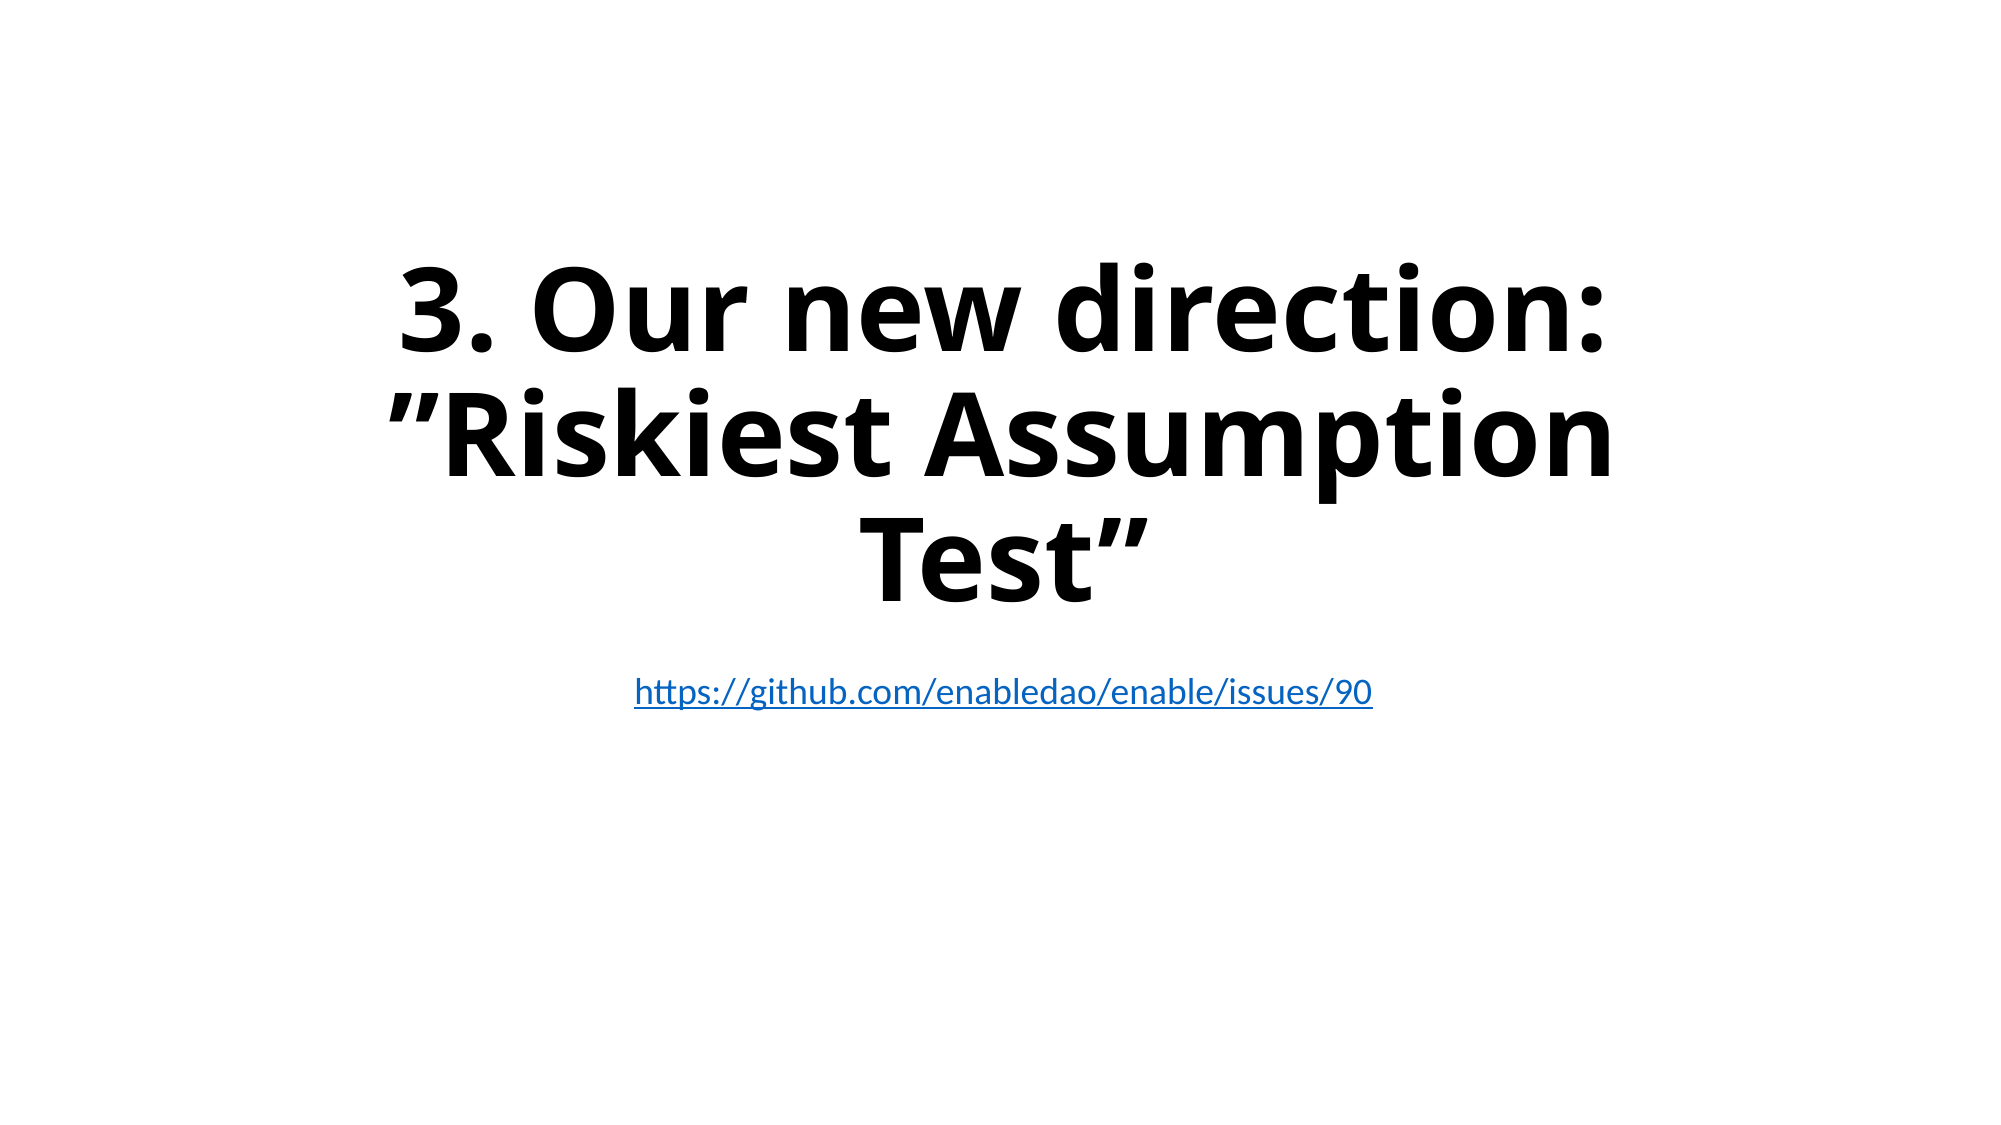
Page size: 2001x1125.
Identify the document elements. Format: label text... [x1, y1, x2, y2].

text_box https://github.com/enabledao/enable/issues/90 [619, 659, 1388, 720]
title 3. Our new direction: ”Riskiest Assumption Test” [253, 242, 1754, 635]
